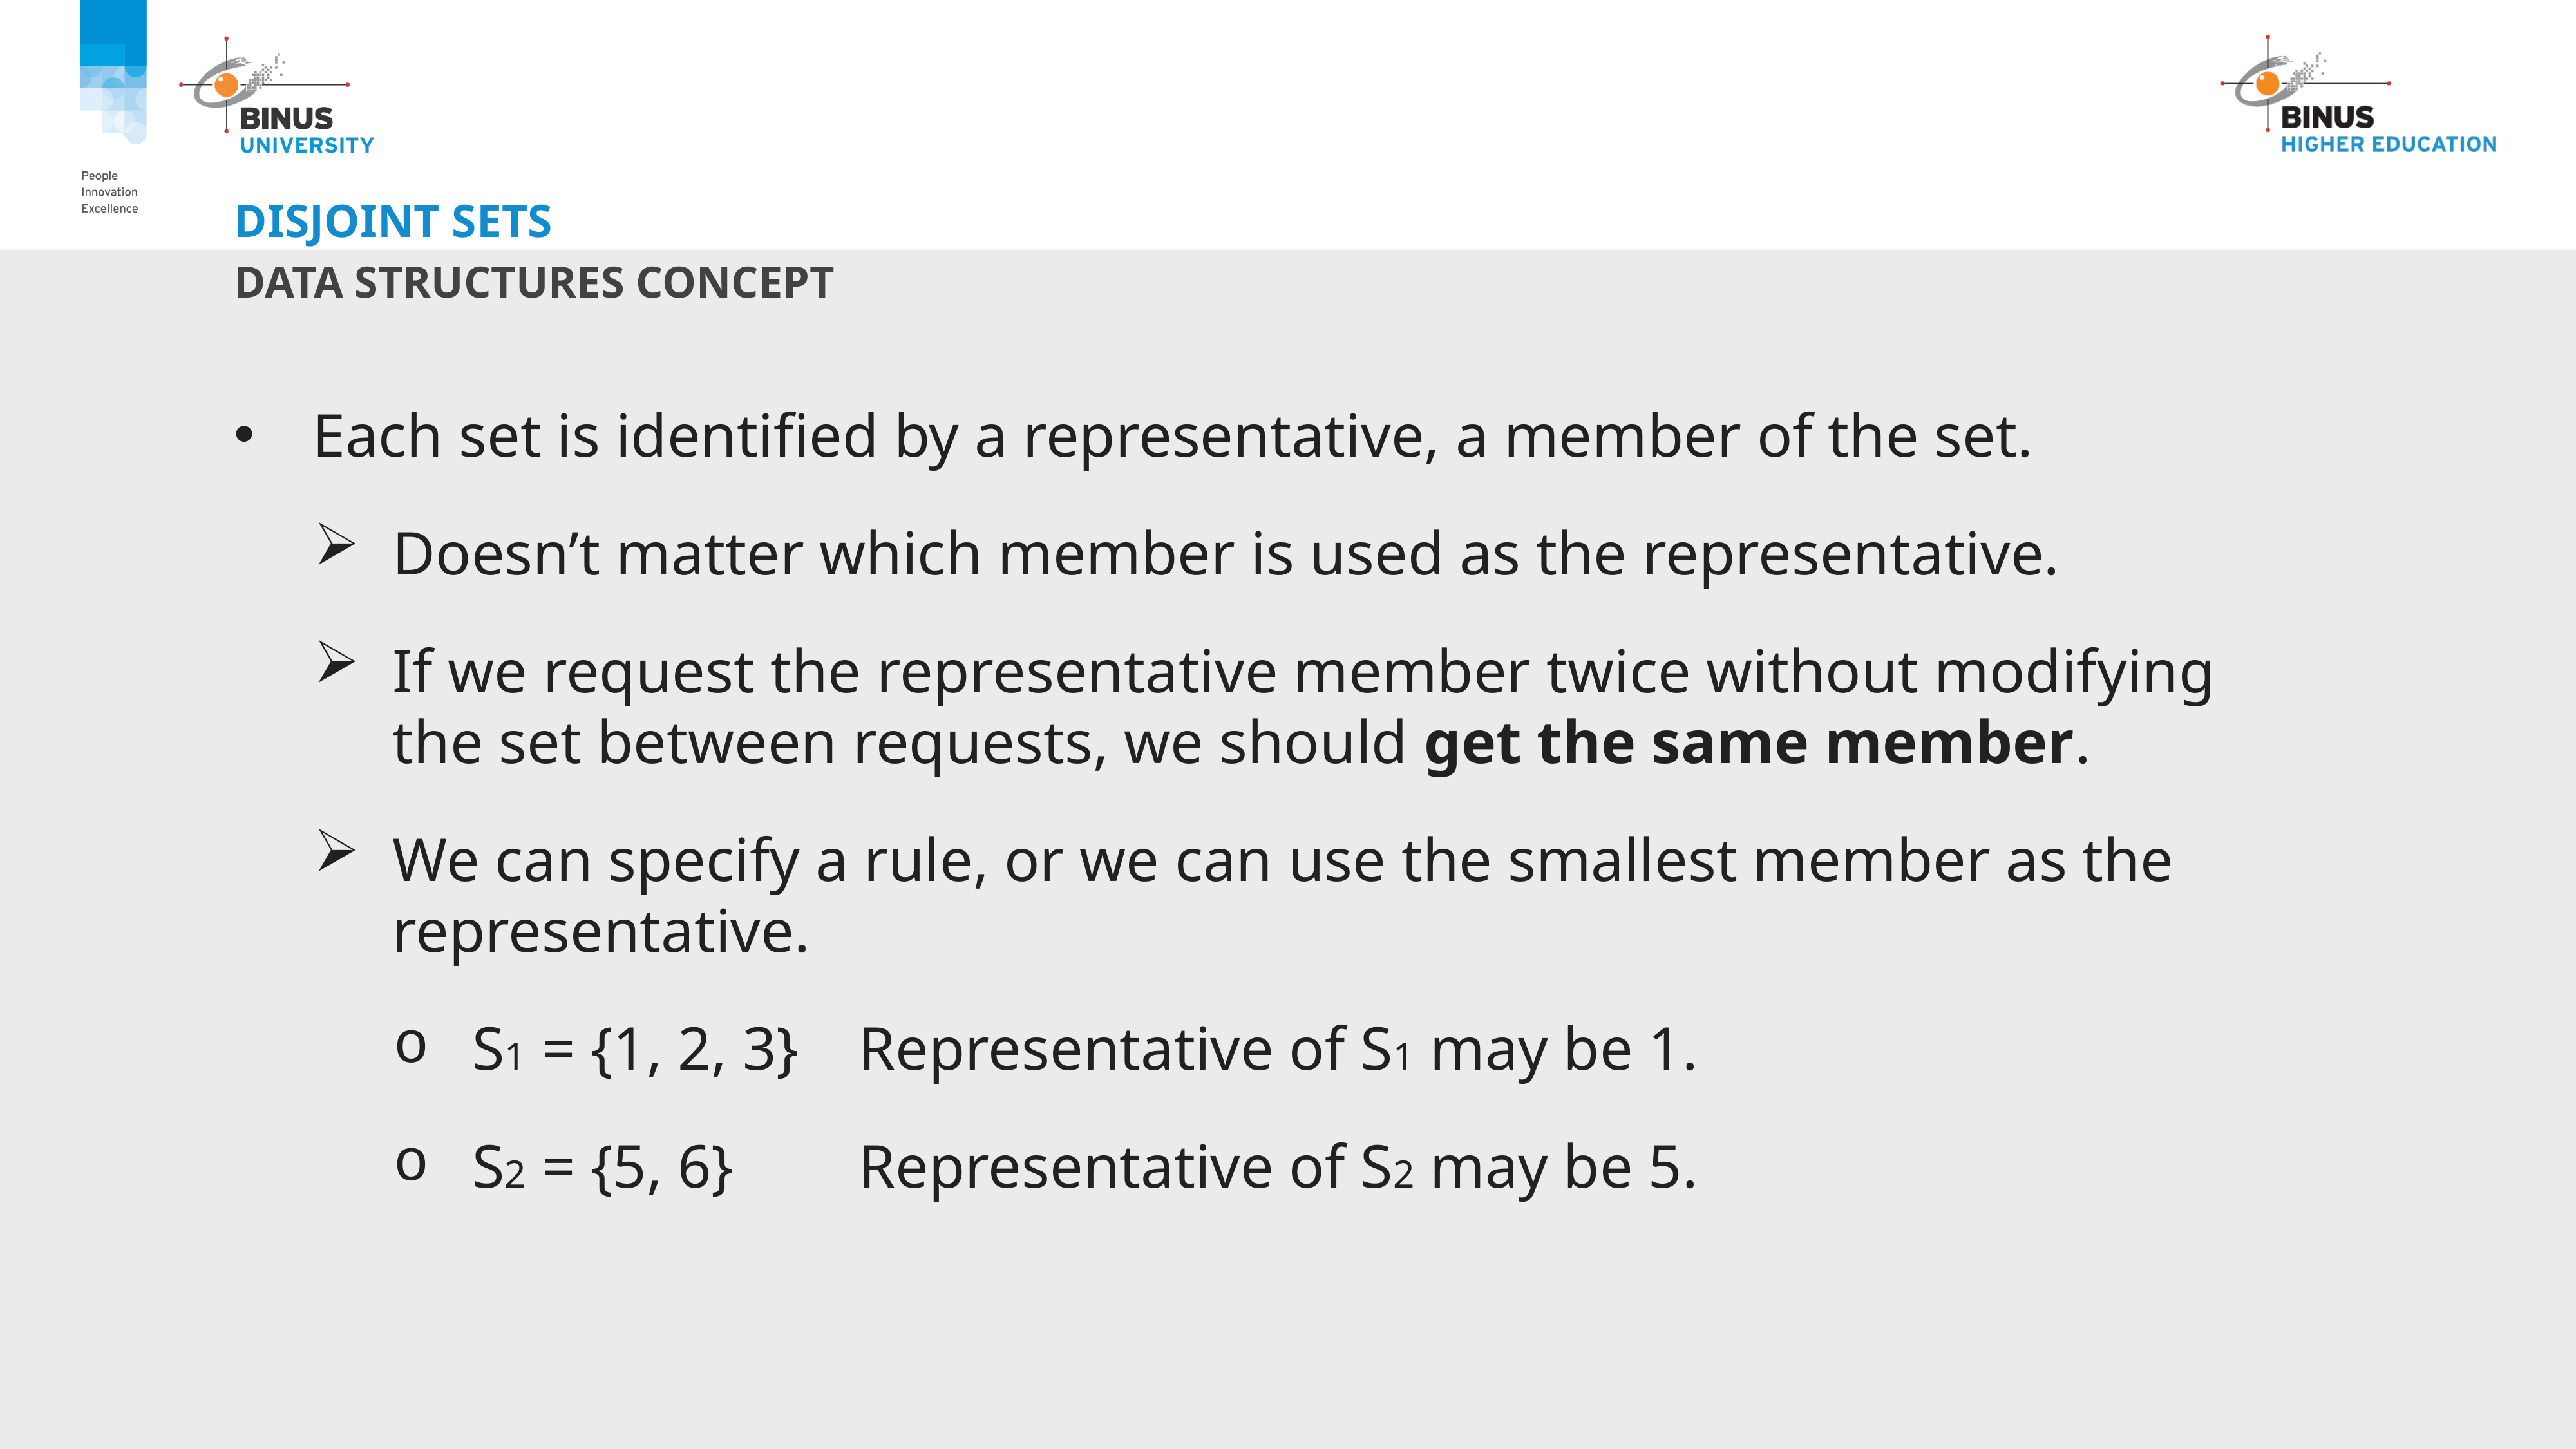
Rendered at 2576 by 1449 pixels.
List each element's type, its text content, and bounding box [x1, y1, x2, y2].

list Data Structures Concept [228, 255, 1262, 341]
title Disjoint sets [228, 197, 1784, 252]
picture [80, 66, 147, 144]
list Each set is identified by a representative, a member of the set. Doesn’t matter which member is used as the representative. If we request the representative member twice without modifying the set between requests, we should get the same member. We can specify a rule, or we can use the smallest member as the representative. S1 = {1, 2, 3} Representative of S1 may be 1. S2 = {5, 6} Representative of S2 may be 5. [228, 392, 2269, 1252]
picture [2199, 0, 2496, 156]
picture [81, 146, 146, 213]
picture [174, 25, 374, 161]
